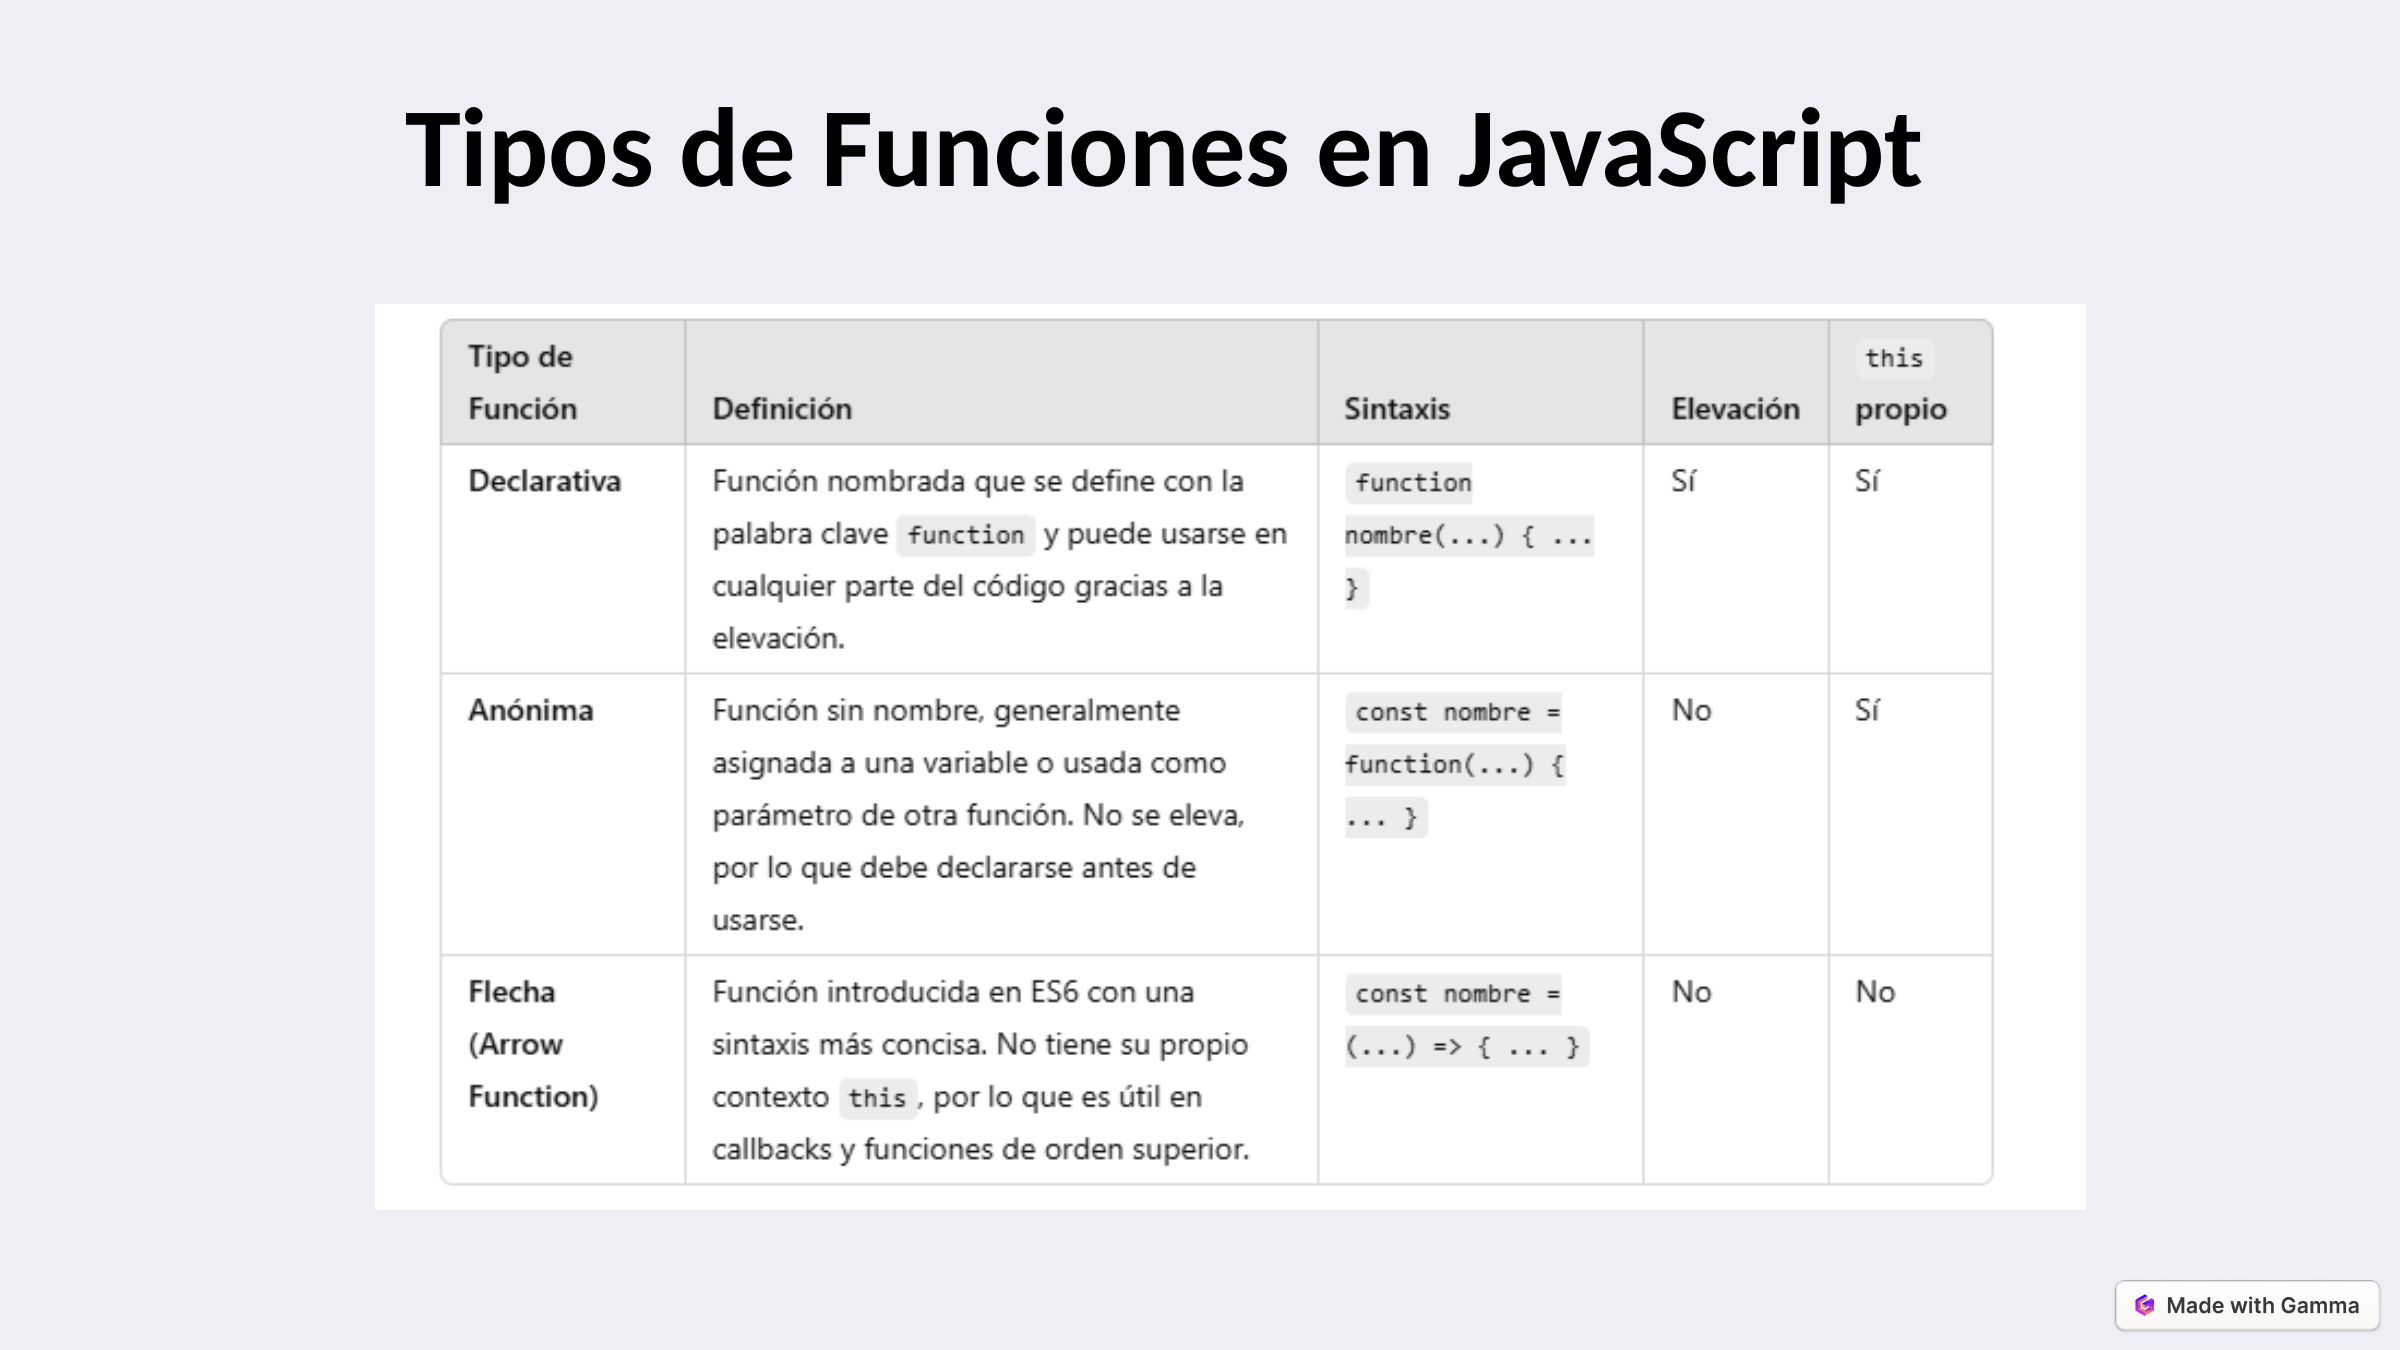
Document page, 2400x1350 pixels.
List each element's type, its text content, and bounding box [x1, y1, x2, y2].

picture [374, 303, 2086, 1210]
picture [2106, 1271, 2389, 1339]
text_box Tipos de Funciones en JavaScript [342, 67, 1989, 217]
